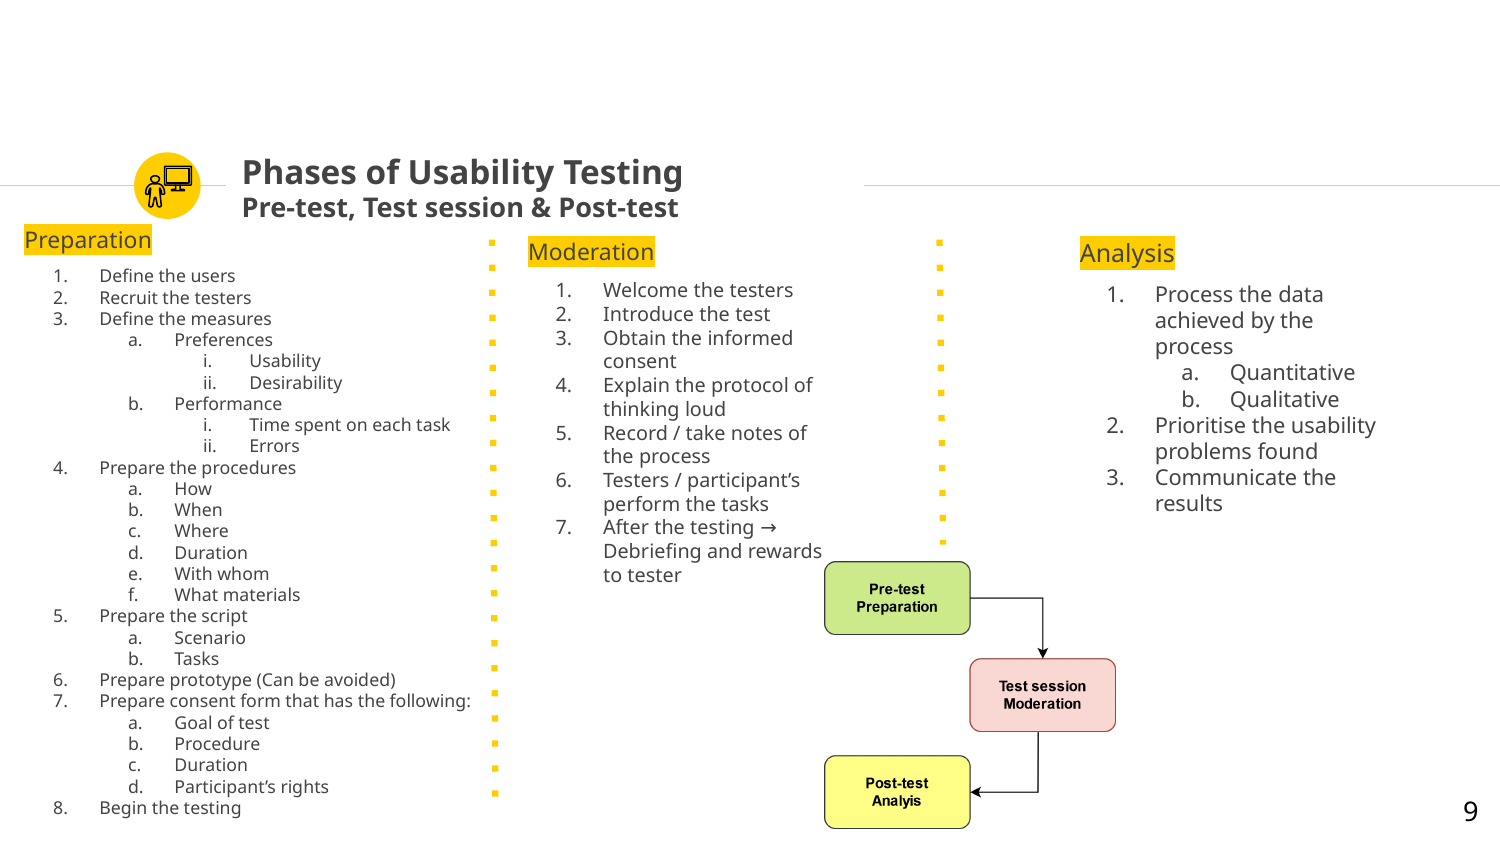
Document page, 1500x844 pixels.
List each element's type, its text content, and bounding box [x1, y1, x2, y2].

text_box Analysis Process the data achieved by the process Quantitative Qualitative Prioritise the usability problems found Communicate the results [1064, 222, 1404, 532]
text_box Moderation Welcome the testers Introduce the test Obtain the informed consent Explain the protocol of thinking loud Record / take notes of the process Testers / participant’s perform the tasks After the testing → Debriefing and rewards to tester [513, 222, 852, 639]
text_box Preparation Define the users Recruit the testers Define the measures Preferences Usability Desirability Performance Time spent on each task Errors Prepare the procedures How When Where Duration With whom What materials Prepare the script Scenario Tasks Prepare prototype (Can be avoided) Prepare consent form that has the following: Goal of test Procedure Duration Participant’s rights Begin the testing [9, 210, 502, 844]
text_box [164, 165, 192, 191]
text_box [939, 239, 944, 545]
picture [824, 561, 1116, 829]
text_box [145, 175, 165, 208]
slide_number ‹#› [1403, 779, 1494, 844]
title Phases of Usability Testing Pre-test, Test session & Post-test [226, 151, 863, 223]
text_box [491, 239, 496, 815]
